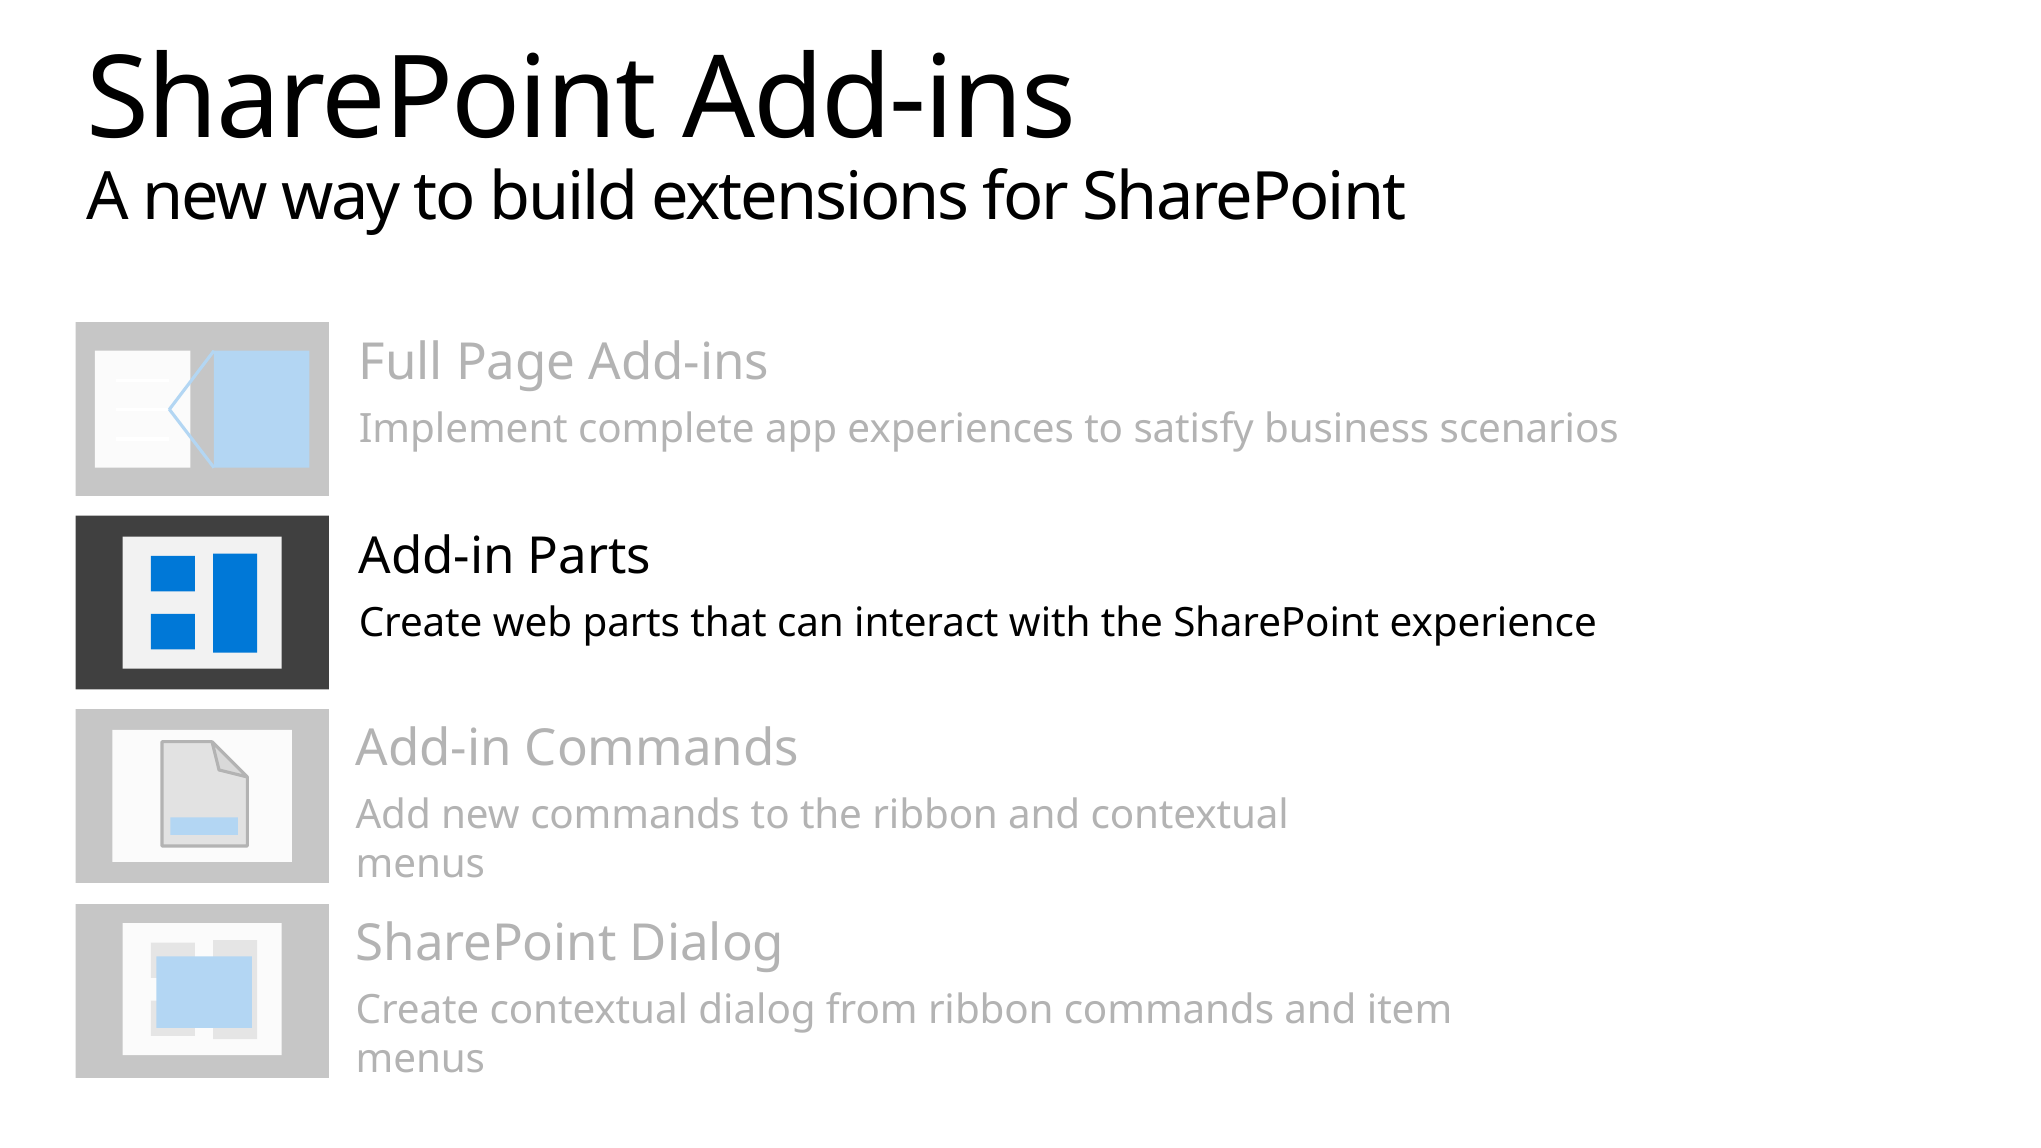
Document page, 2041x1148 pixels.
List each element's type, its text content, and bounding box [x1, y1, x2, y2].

text_box [49, 701, 1639, 1090]
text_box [75, 320, 1809, 508]
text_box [75, 901, 1555, 1090]
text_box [75, 706, 1401, 895]
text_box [75, 514, 1621, 702]
text_box [49, 297, 1639, 507]
title SharePoint Add-ins A new way to build extensions for SharePoint [86, 38, 1953, 164]
